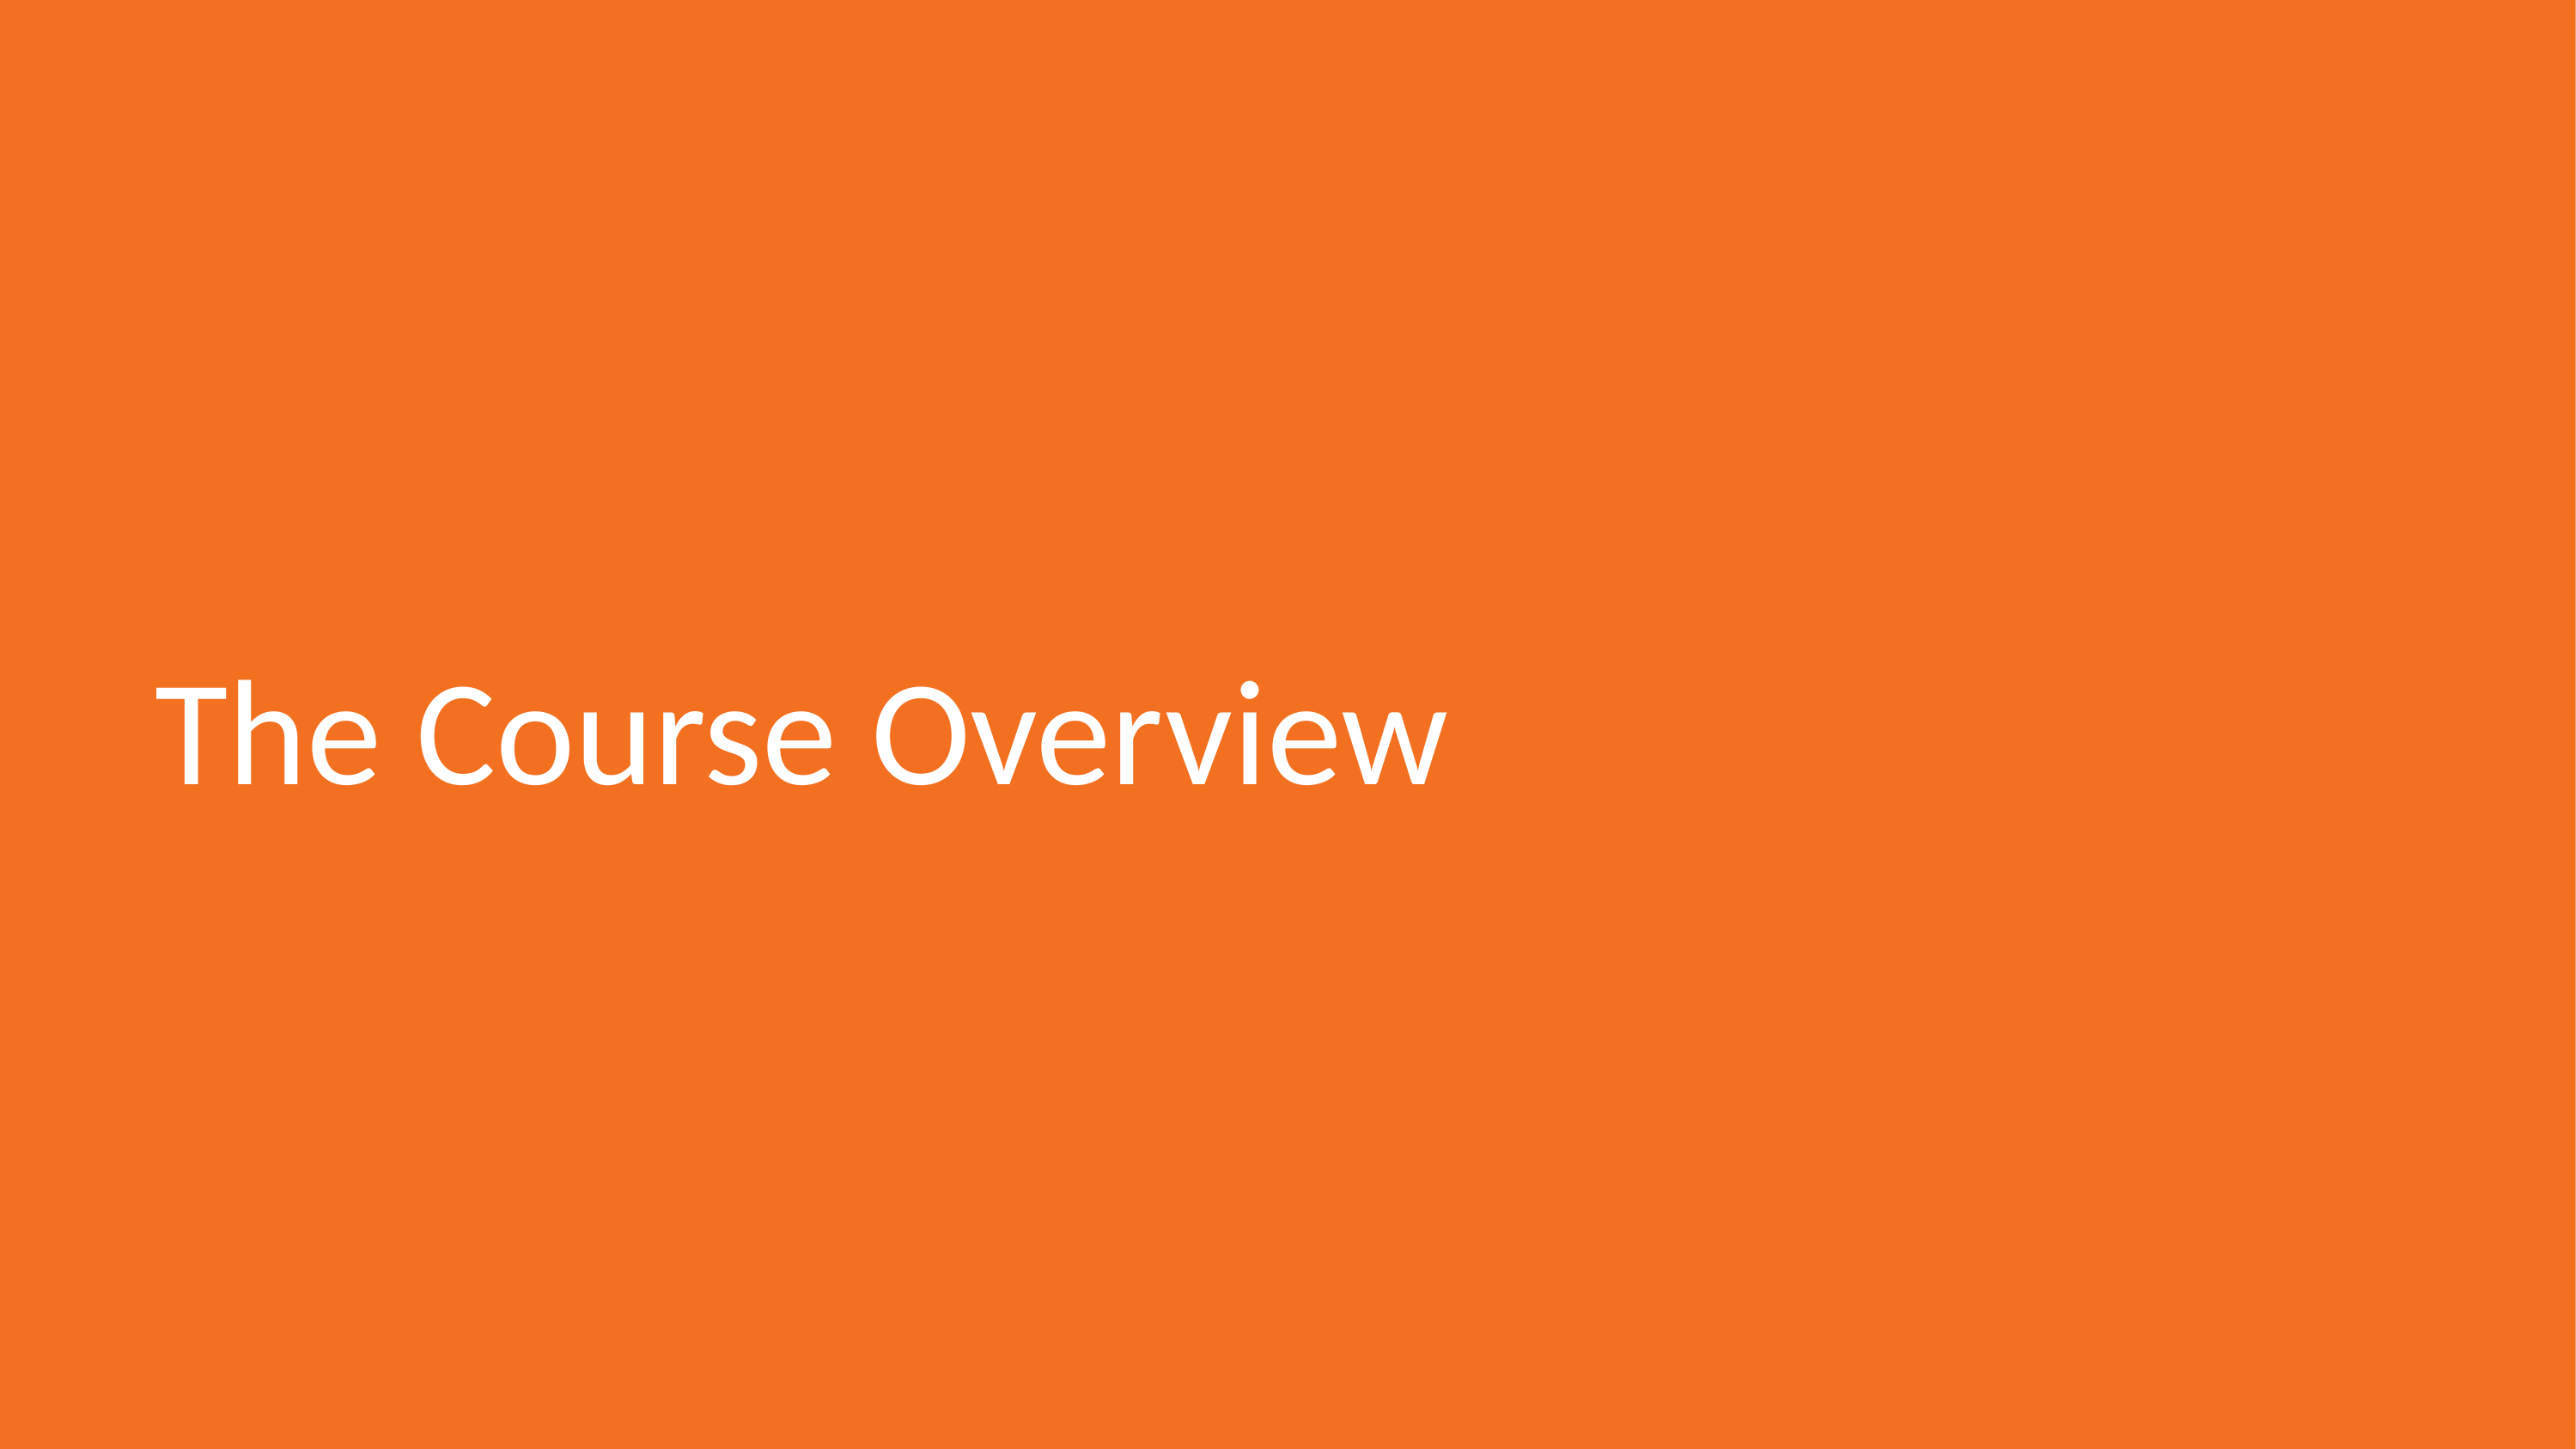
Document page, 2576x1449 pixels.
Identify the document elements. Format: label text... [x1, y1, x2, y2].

title The Course Overview [129, 581, 2446, 868]
